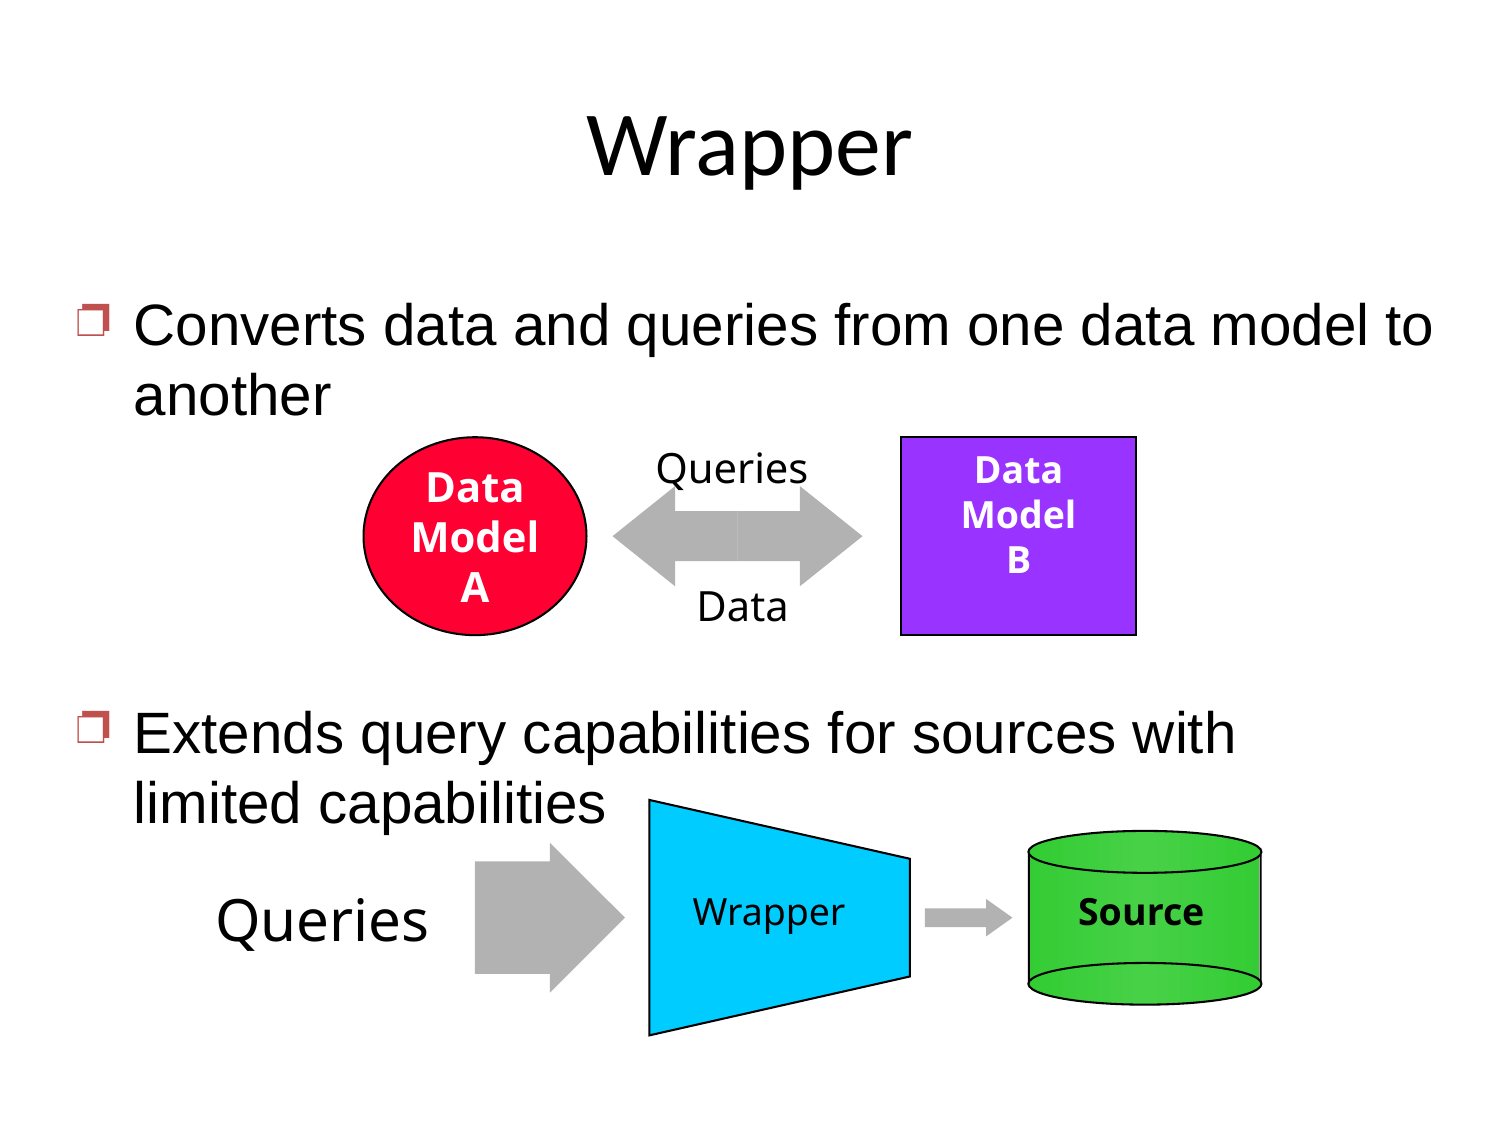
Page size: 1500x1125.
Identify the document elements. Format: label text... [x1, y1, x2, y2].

text_box [414, 437, 536, 453]
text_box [612, 485, 863, 587]
text_box [555, 467, 587, 606]
text_box [363, 467, 395, 606]
text_box Data [681, 595, 805, 638]
text_box Queries [640, 434, 824, 484]
text_box [924, 898, 1013, 937]
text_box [649, 799, 911, 1036]
text_box Queries [200, 875, 445, 961]
text_box Extends query capabilities for sources with limited capabilities [62, 687, 1425, 863]
text_box Data Model A [395, 453, 555, 619]
title Wrapper [75, 45, 1425, 233]
text_box [414, 619, 536, 636]
text_box Converts data and queries from one data model to another [62, 279, 1500, 405]
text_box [900, 436, 1137, 636]
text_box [1026, 830, 1262, 1005]
text_box [474, 842, 625, 993]
